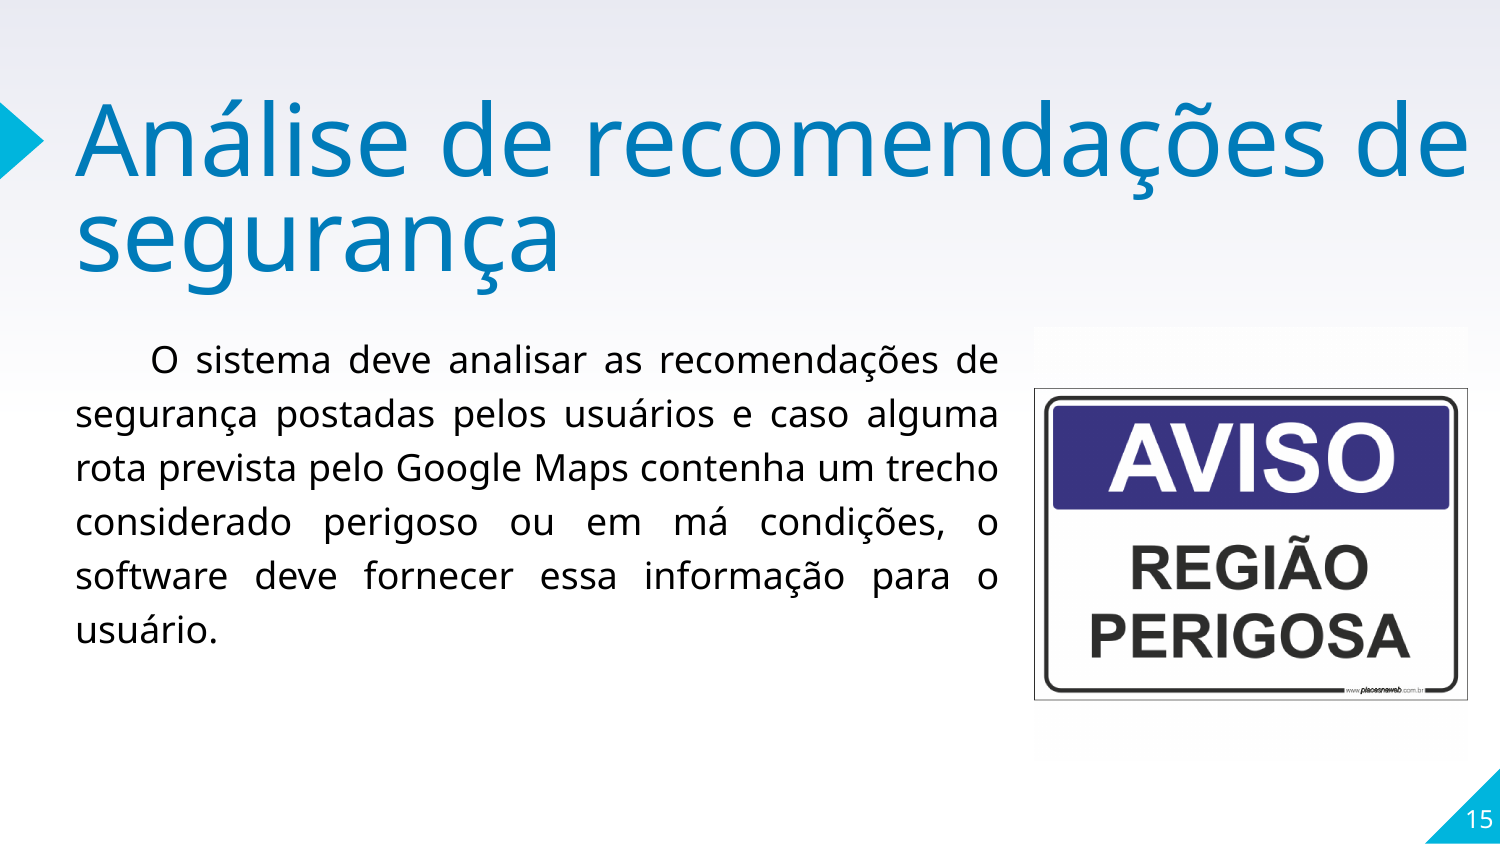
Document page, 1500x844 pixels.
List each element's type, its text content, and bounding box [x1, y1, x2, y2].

slide_number ‹#› [1418, 760, 1494, 838]
picture [1033, 326, 1468, 762]
title Análise de recomendações de segurança [75, 99, 1476, 277]
list O sistema deve analisar as recomendações de segurança postadas pelos usuários e caso alguma rota prevista pelo Google Maps contenha um trecho considerado perigoso ou em má condições, o software deve fornecer essa informação para o usuário. [75, 327, 1001, 761]
